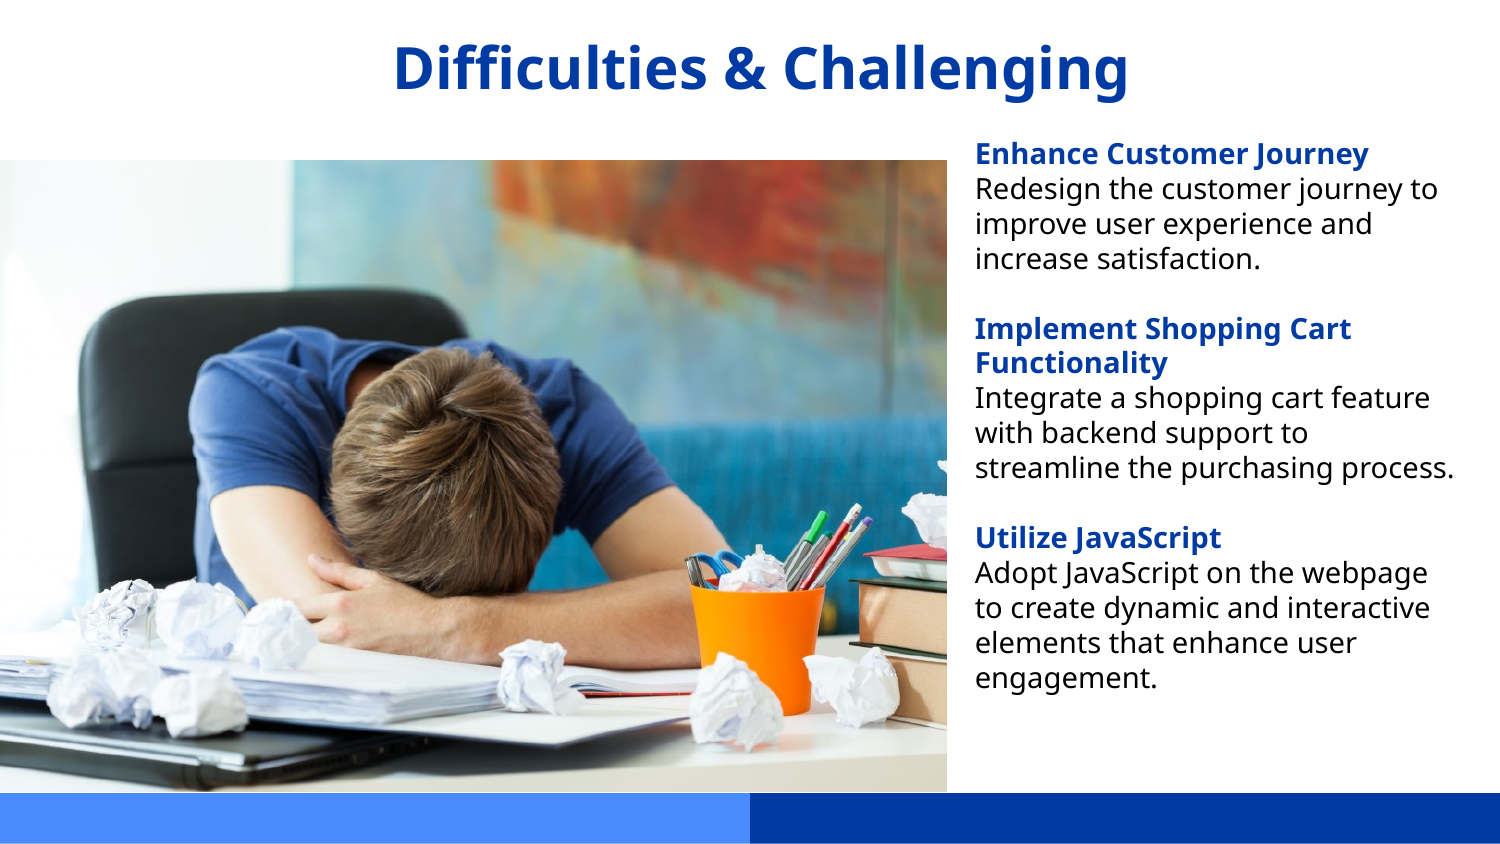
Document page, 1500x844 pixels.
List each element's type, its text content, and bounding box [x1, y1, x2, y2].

text_box Enhance Customer Journey Redesign the customer journey to improve user experience and increase satisfaction. Implement Shopping Cart Functionality Integrate a shopping cart feature with backend support to streamline the purchasing process. Utilize JavaScript Adopt JavaScript on the webpage to create dynamic and interactive elements that enhance user engagement. [960, 127, 1473, 737]
title Difficulties & Challenging [129, 15, 1394, 110]
picture [0, 160, 947, 792]
